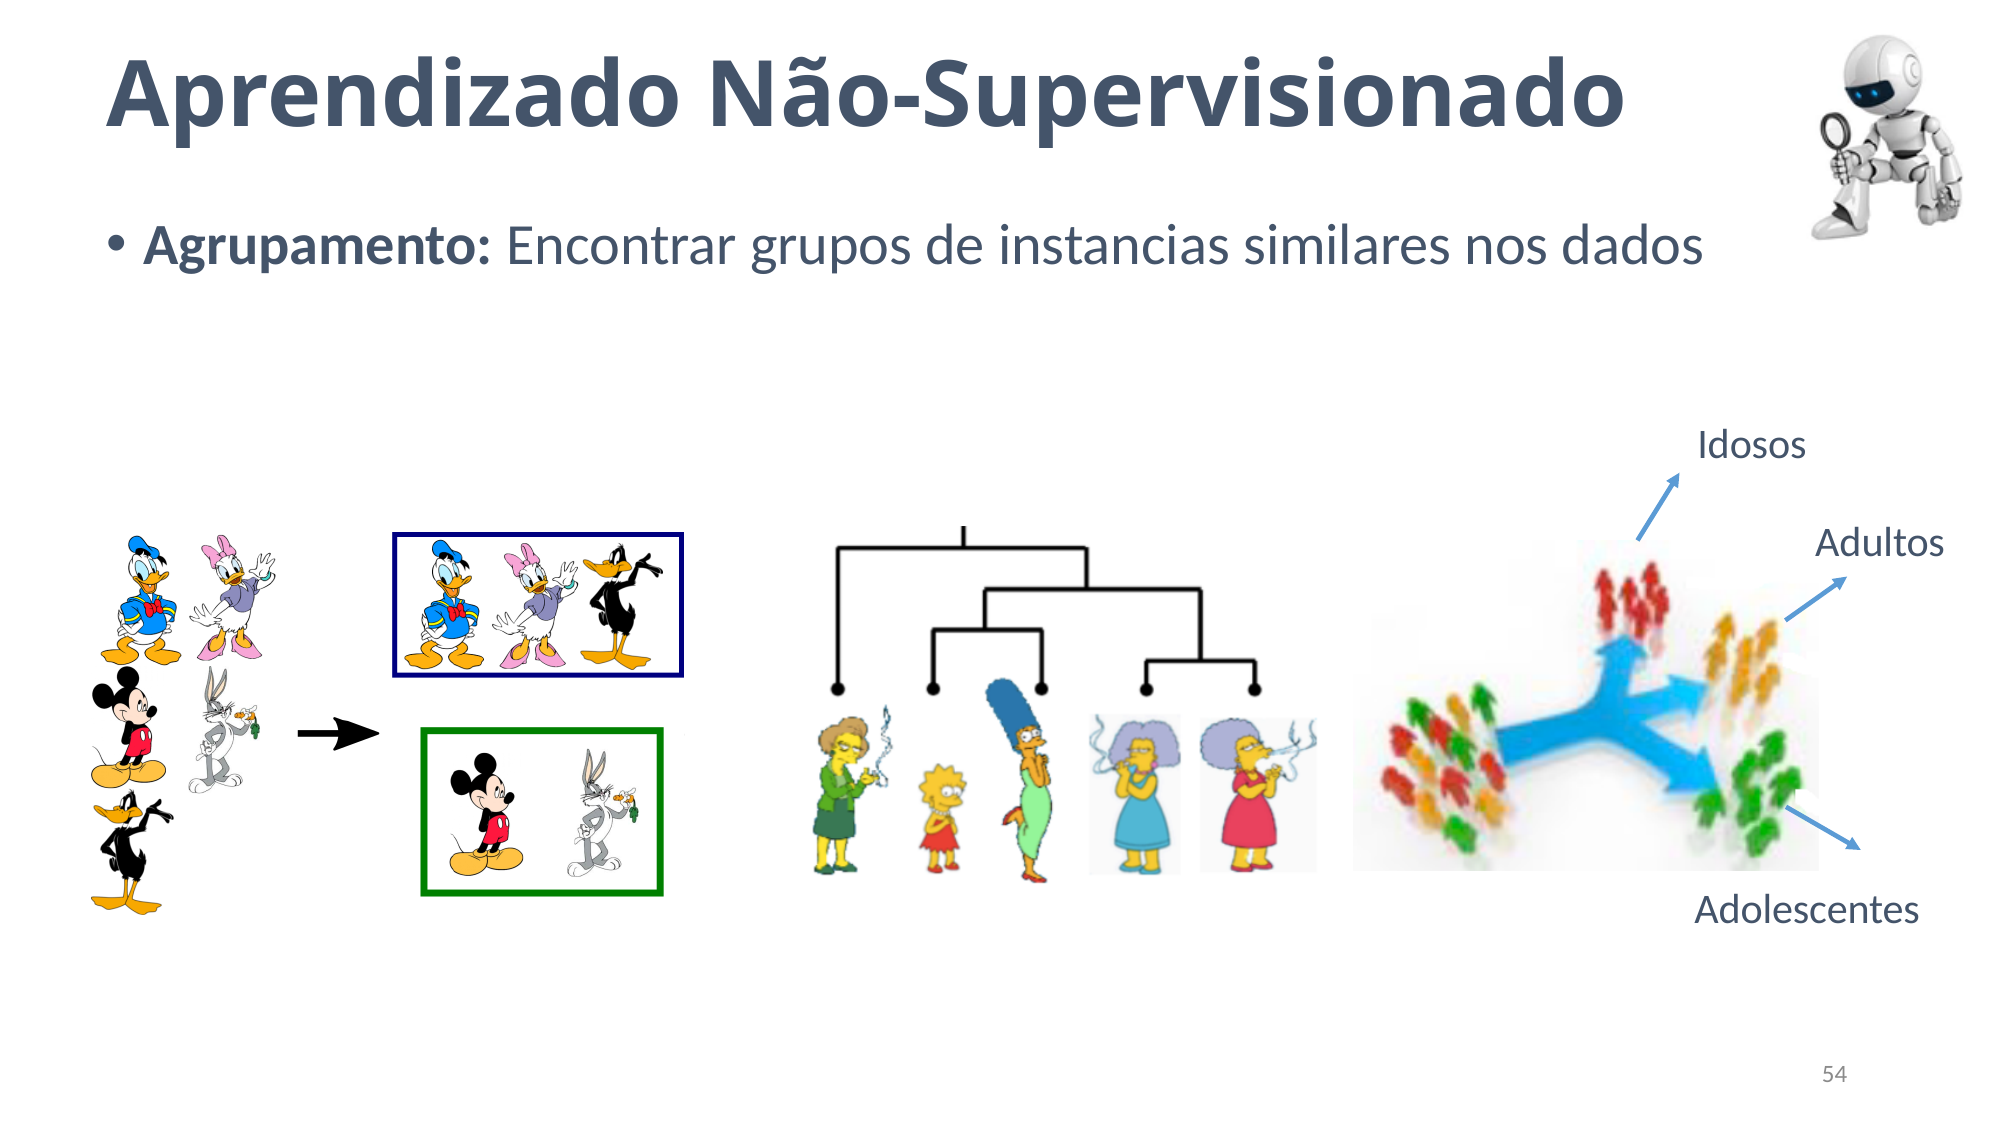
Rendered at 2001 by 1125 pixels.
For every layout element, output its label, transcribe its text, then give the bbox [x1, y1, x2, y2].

title Aprendizado Não-Supervisionado [91, 15, 1946, 178]
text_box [1637, 472, 1680, 541]
picture [91, 526, 695, 915]
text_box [1785, 576, 1848, 621]
text_box Adultos [1800, 512, 2000, 575]
list Agrupamento: Encontrar grupos de instancias similares nos dados [91, 206, 1848, 303]
slide_number 54 [1412, 1042, 1863, 1103]
picture [790, 526, 1333, 884]
picture [1353, 540, 1819, 871]
text_box Adolescentes [1679, 879, 1992, 941]
picture [1785, 29, 1978, 248]
text_box Idosos [1682, 414, 1863, 476]
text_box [1785, 806, 1861, 850]
